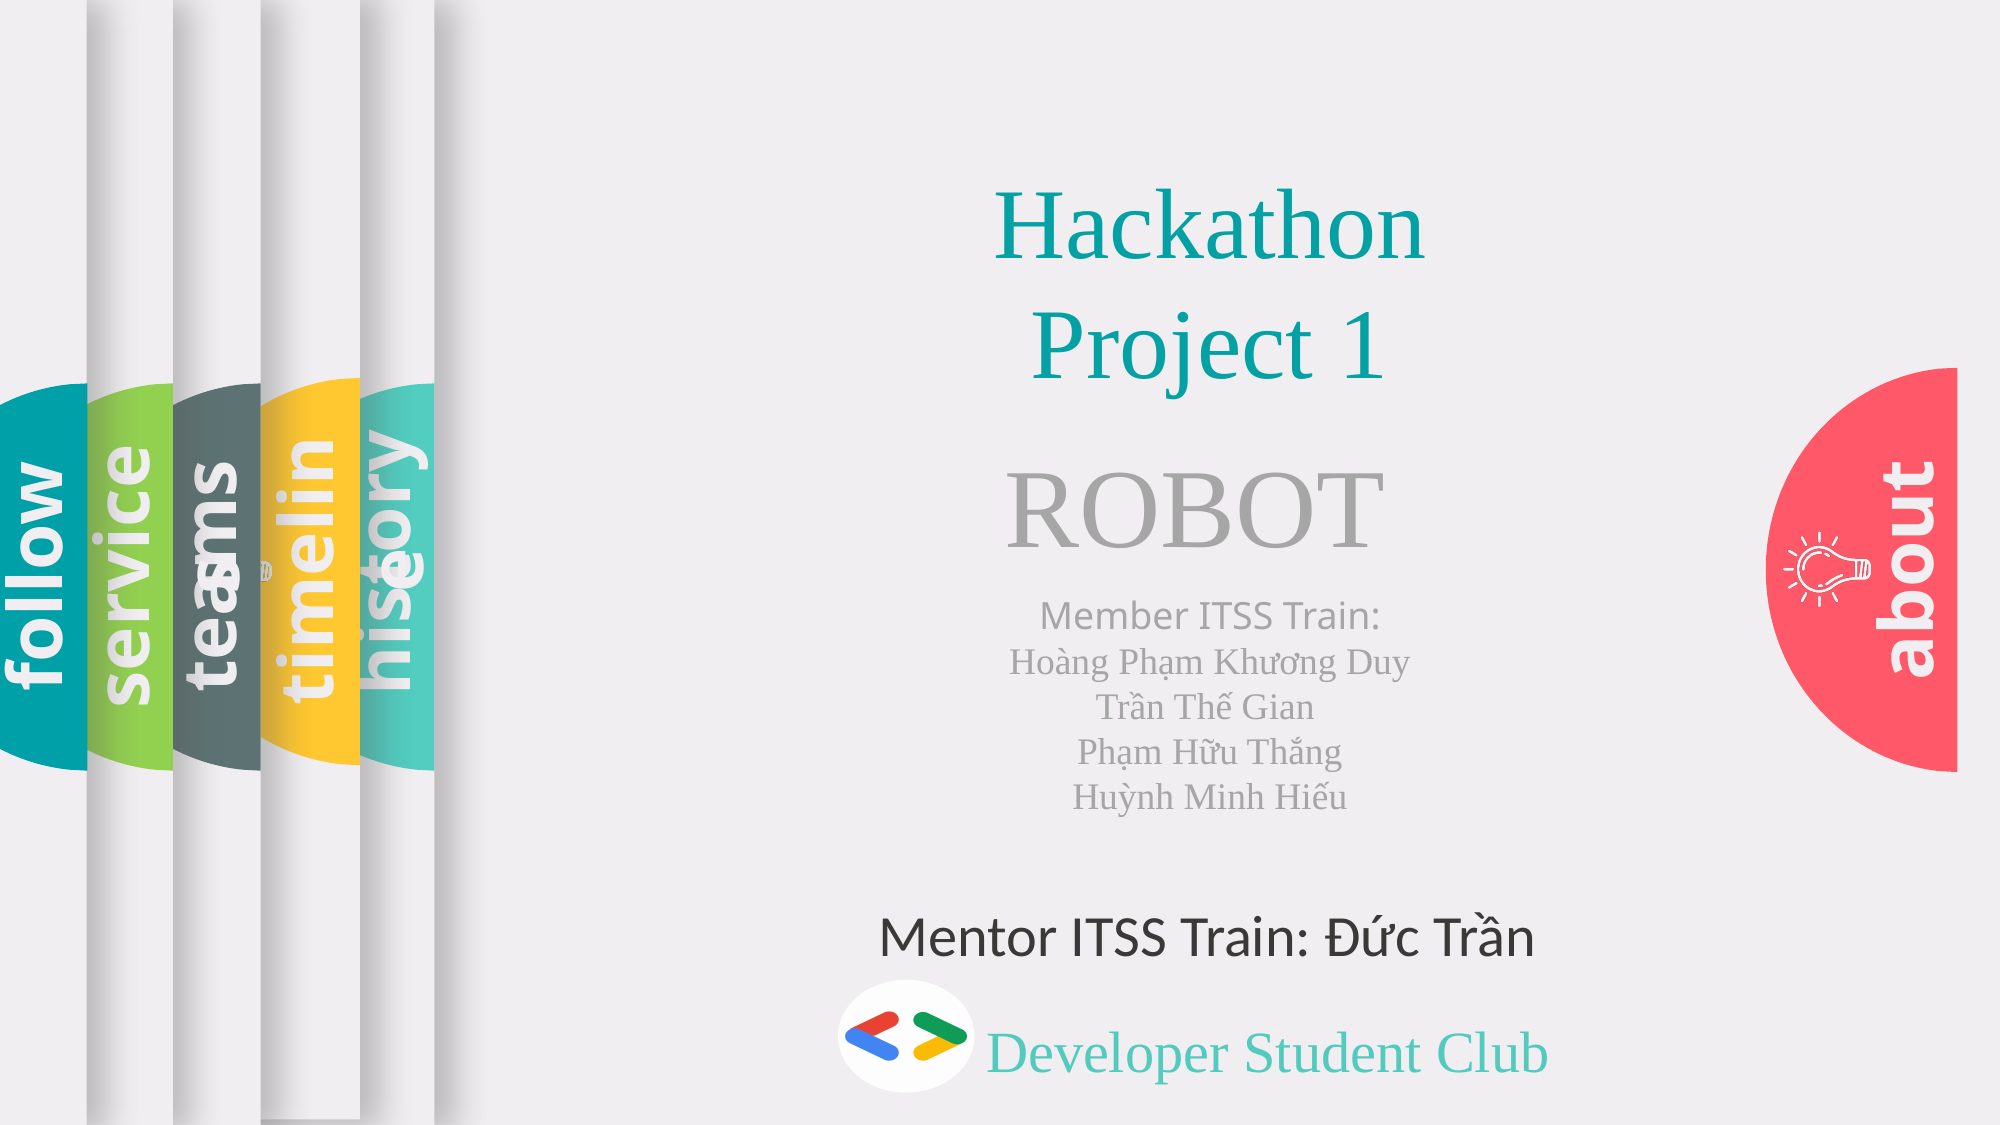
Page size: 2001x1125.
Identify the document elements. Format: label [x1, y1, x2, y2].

text_box [435, 0, 2000, 1125]
text_box [261, 0, 360, 1120]
text_box [88, 0, 173, 1125]
text_box [261, 0, 435, 1125]
picture [837, 979, 975, 1093]
text_box [173, 0, 261, 1125]
text_box [0, 0, 88, 1125]
text_box [511, 151, 1909, 977]
